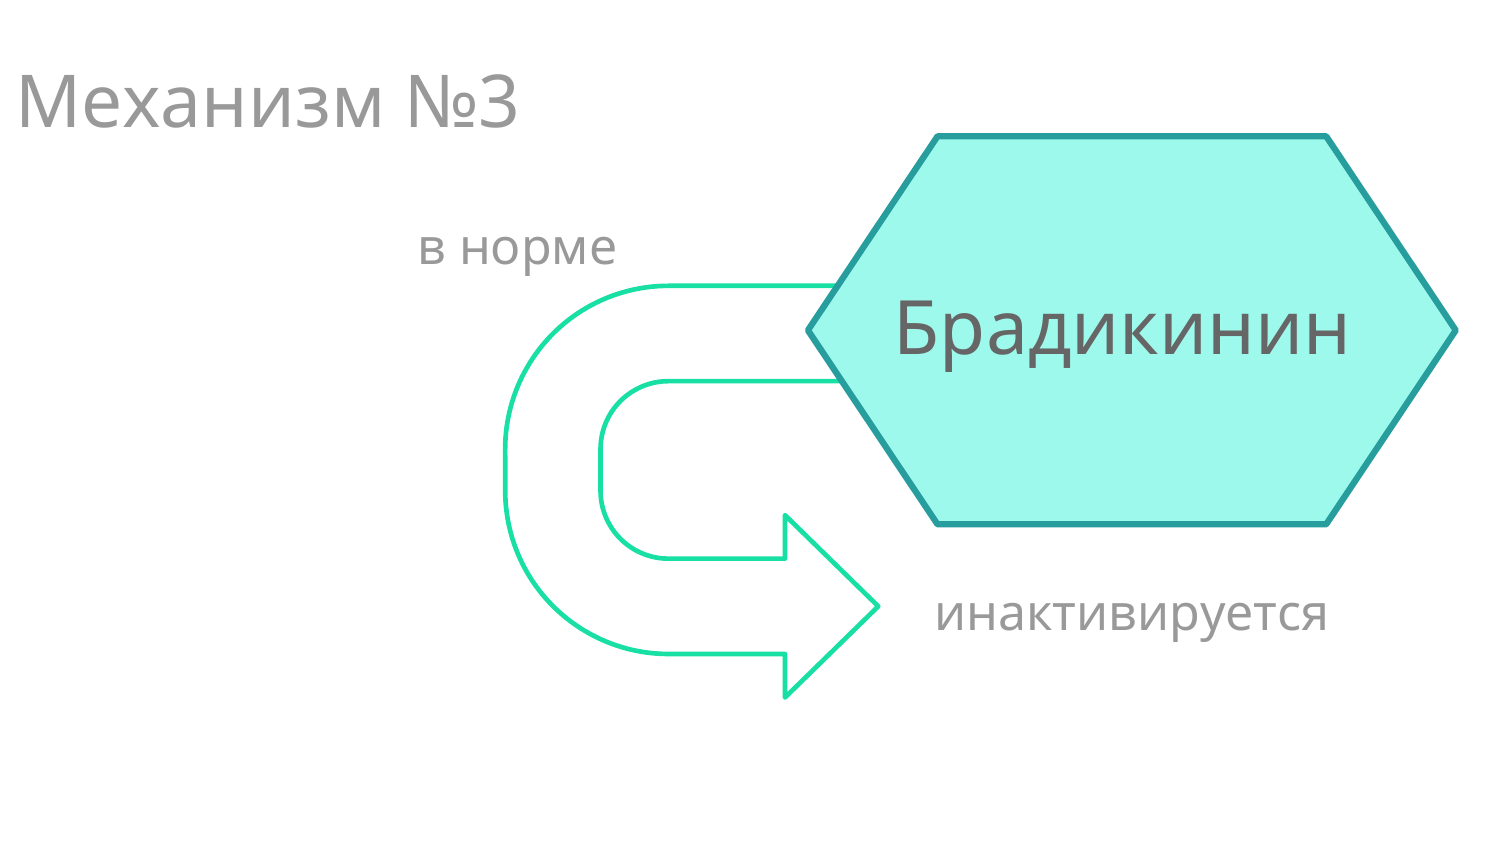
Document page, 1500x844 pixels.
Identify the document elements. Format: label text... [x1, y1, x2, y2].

title Механизм №3 [0, 0, 606, 198]
text_box [505, 285, 878, 698]
title инактивируется [878, 534, 1386, 686]
title Брадикинин [878, 248, 1414, 400]
text_box [807, 136, 1410, 525]
title в норме [263, 168, 772, 321]
text_box [1414, 267, 1456, 393]
